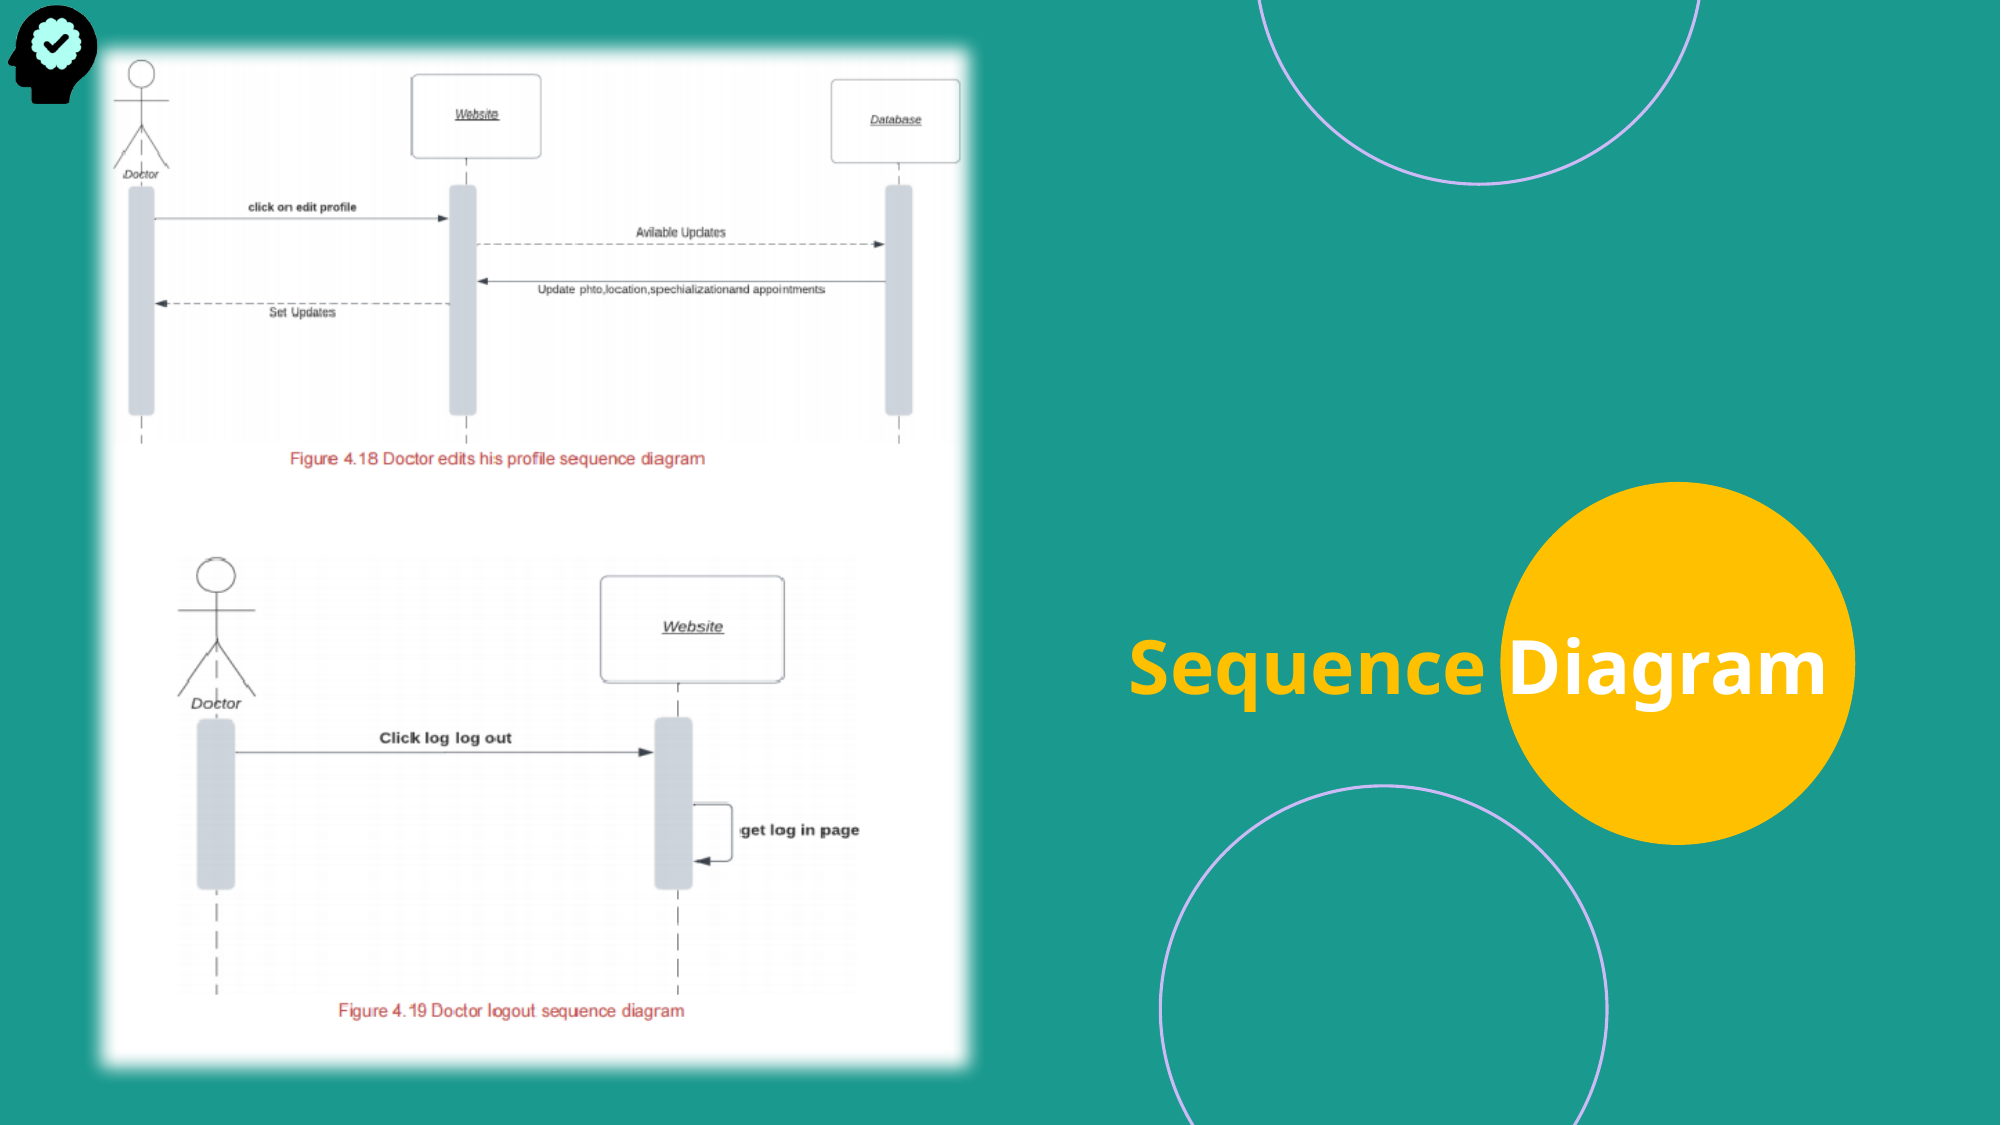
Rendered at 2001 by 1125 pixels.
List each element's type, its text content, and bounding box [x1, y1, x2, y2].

picture [0, 0, 987, 1087]
text_box [1507, 481, 1848, 612]
text_box [1259, 0, 1699, 185]
text_box [1160, 785, 1608, 1125]
text_box [1508, 718, 1848, 845]
text_box Sequence Diagram [1102, 612, 1856, 718]
